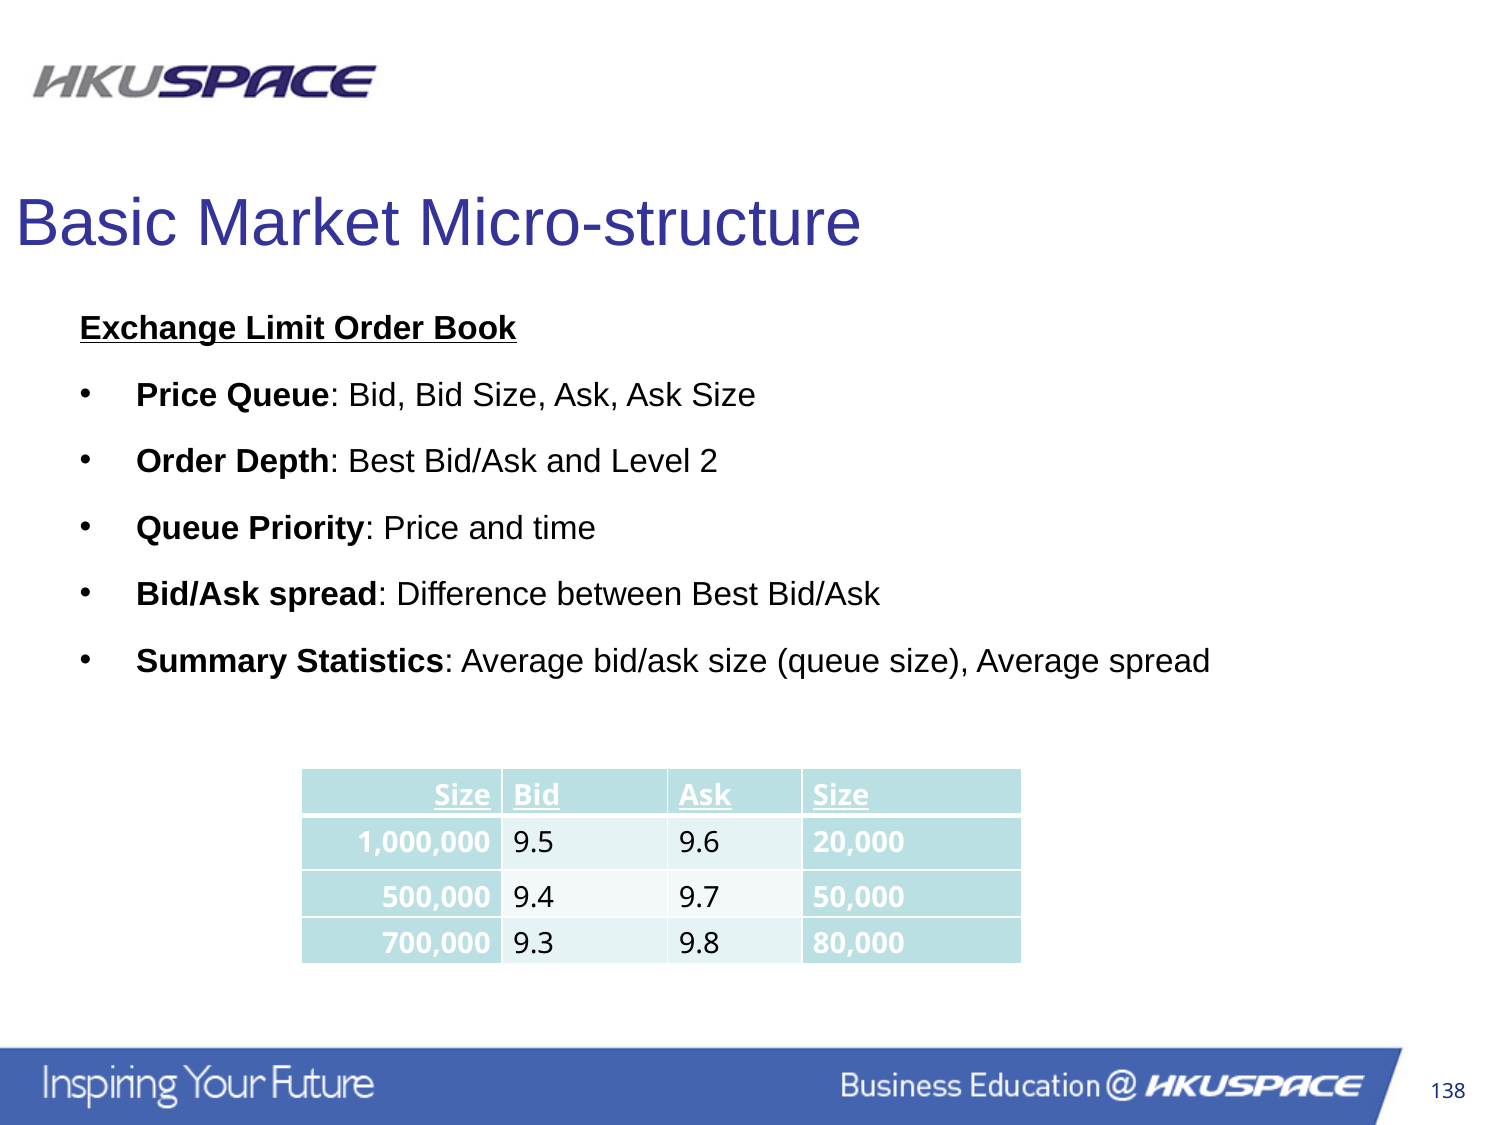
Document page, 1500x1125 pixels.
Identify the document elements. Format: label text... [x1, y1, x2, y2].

table_cell 20,000 [803, 818, 1021, 869]
title Basic Market Micro-structure [0, 101, 1325, 266]
table_header Bid [503, 769, 667, 813]
table_cell 9.6 [668, 818, 801, 869]
table_cell 9.3 [503, 918, 667, 963]
picture [0, 0, 1500, 1125]
table_header Ask [668, 769, 801, 813]
table_cell 9.8 [668, 918, 801, 963]
text_box Exchange Limit Order Book Price Queue: Bid, Bid Size, Ask, Ask Size Order Depth: Best Bid/Ask and Level 2 Queue Priority: Price and time Bid/Ask spread: Difference between Best Bid/Ask Summary Statistics: Average bid/ask size (queue size), Average spread [64, 278, 1483, 693]
table_cell 1,000,000 [302, 818, 501, 869]
table_header Size [803, 769, 1021, 813]
slide_number 138 [1415, 1070, 1499, 1125]
table_cell 80,000 [803, 918, 1021, 963]
table_cell 9.4 [503, 871, 667, 916]
table_cell 9.5 [503, 818, 667, 869]
table_header Size [302, 769, 501, 813]
table_cell 700,000 [302, 918, 501, 963]
table_cell 50,000 [803, 871, 1021, 916]
table_cell 500,000 [302, 871, 501, 916]
table_cell 9.7 [668, 871, 801, 916]
